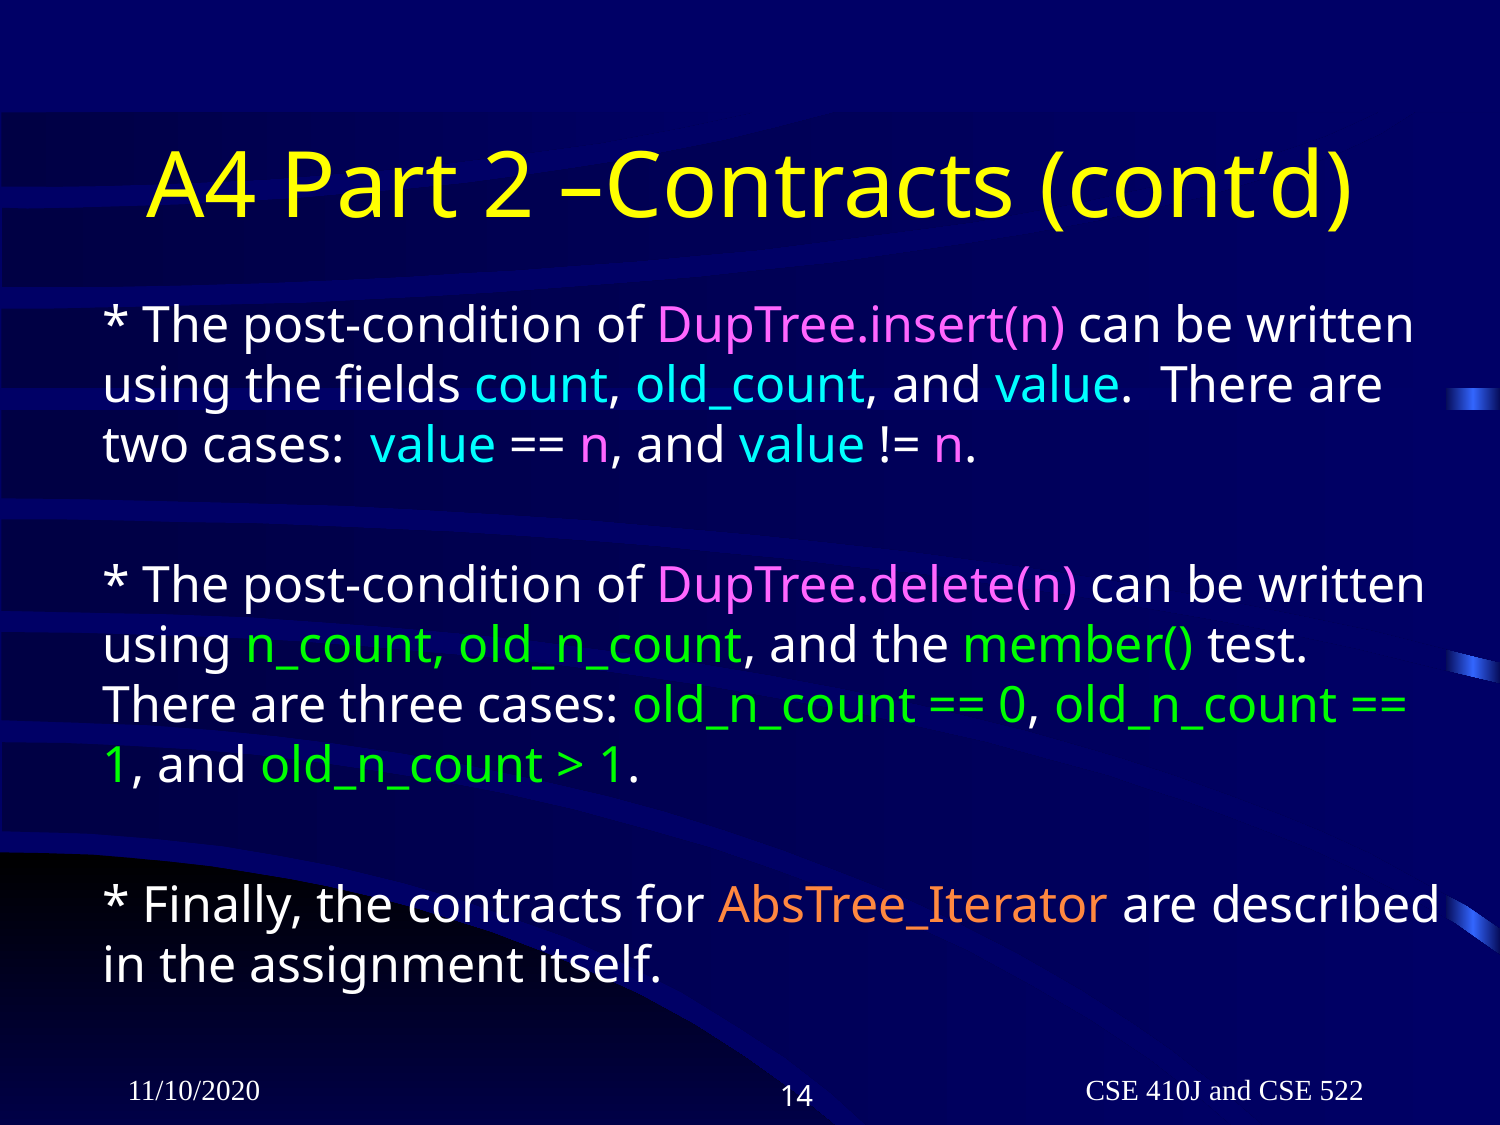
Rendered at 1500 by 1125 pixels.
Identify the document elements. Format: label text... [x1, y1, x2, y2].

footer CSE 410J and CSE 522 [987, 1024, 1463, 1114]
title A4 Part 2 –Contracts (cont’d) [112, 86, 1388, 275]
list * The post-condition of DupTree.insert(n) can be written using the fields count, old_count, and value. There are two cases: value == n, and value != n. * The post-condition of DupTree.delete(n) can be written using n_count, old_n_count, and the member() test. There are three cases: old_n_count == 0, old_n_count == 1, and old_n_count > 1. * Finally, the contracts for AbsTree_Iterator are described in the assignment itself. [87, 285, 1475, 1018]
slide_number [112, 1038, 426, 1114]
slide_number 14 [515, 1049, 829, 1125]
